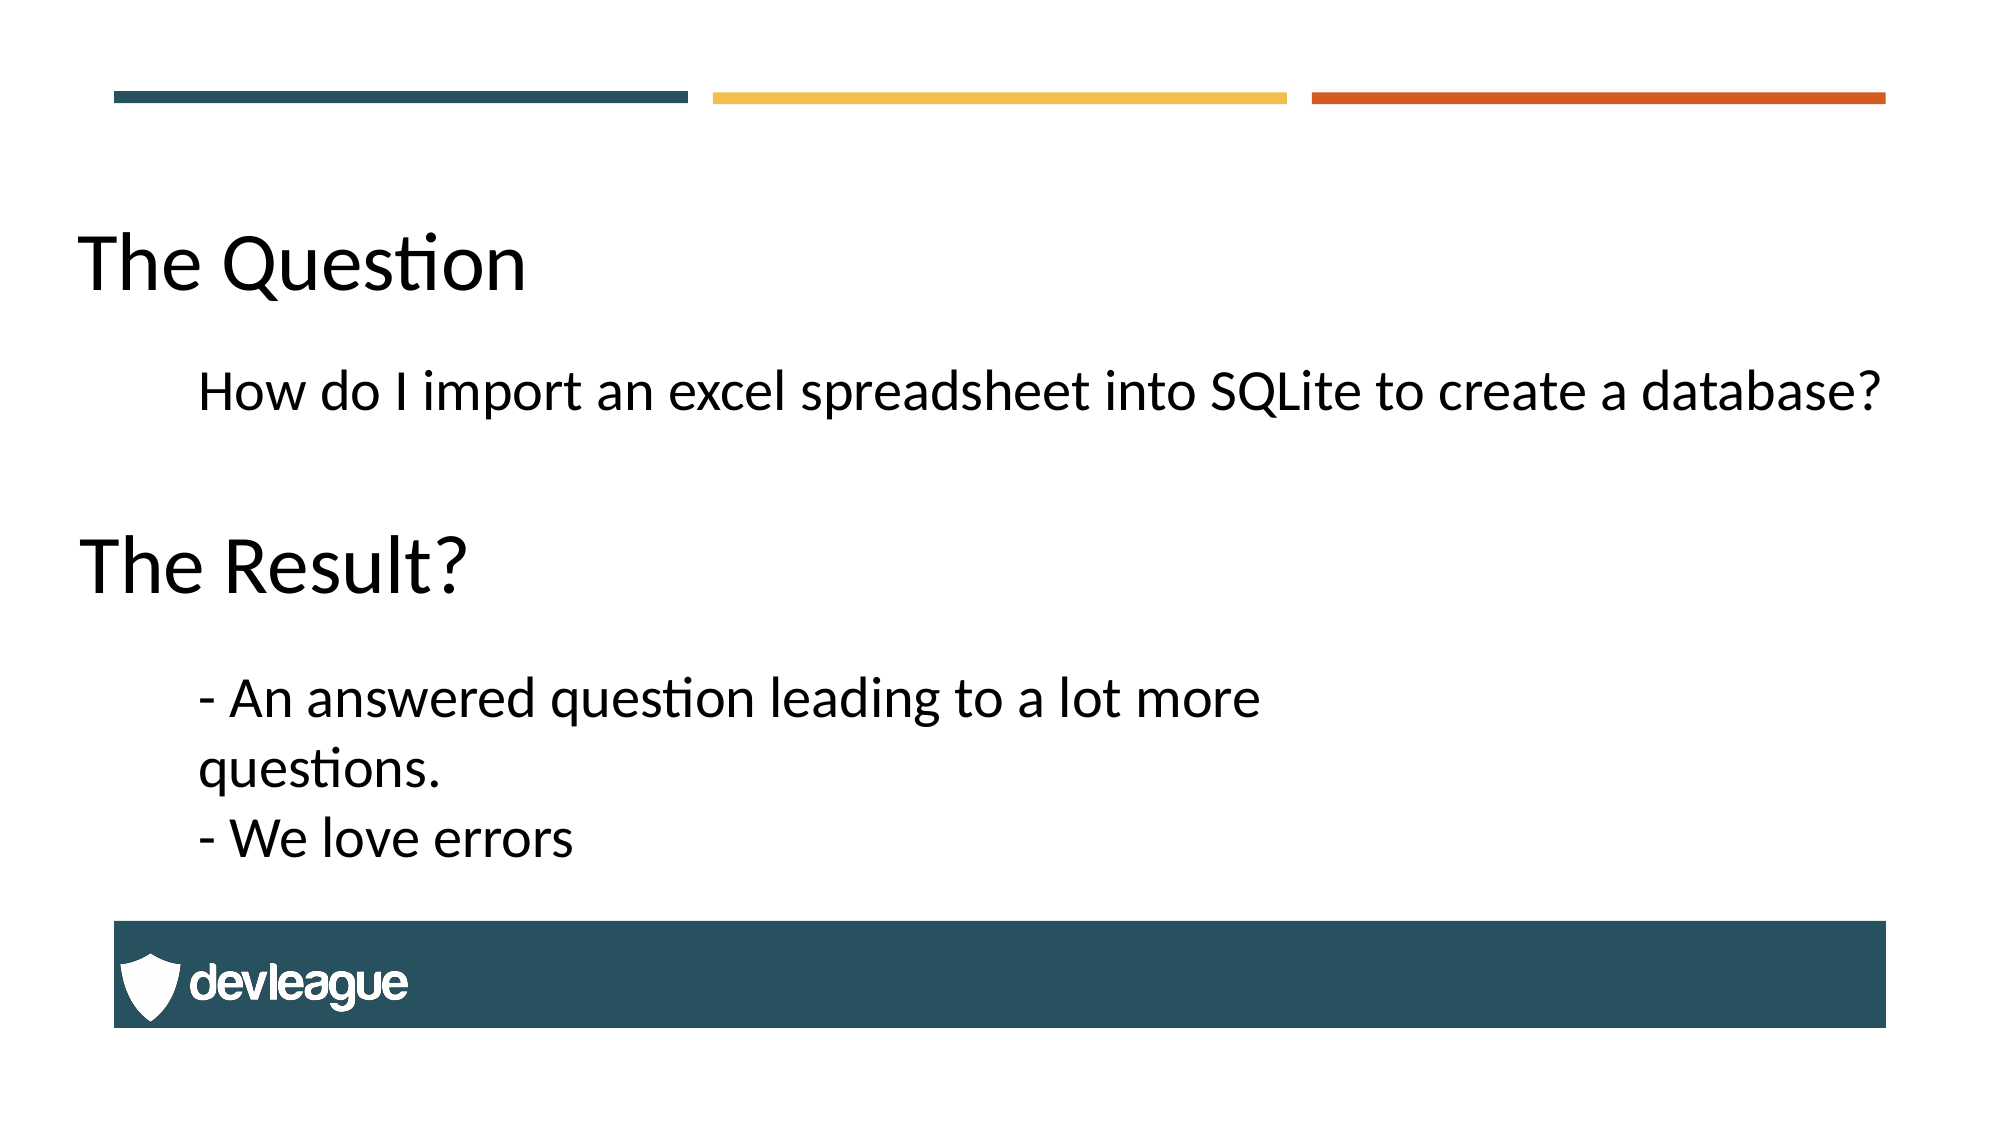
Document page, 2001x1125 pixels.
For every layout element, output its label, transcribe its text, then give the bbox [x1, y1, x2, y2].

text_box [712, 91, 1288, 105]
text_box How do I import an excel spreadsheet into SQLite to create a database? [183, 345, 1910, 430]
text_box The Result? [64, 503, 505, 618]
picture [120, 953, 412, 1022]
text_box [113, 90, 689, 104]
text_box - An answered question leading to a lot more questions. - We love errors [183, 651, 1525, 877]
text_box The Question [62, 200, 593, 315]
text_box [113, 920, 1887, 1029]
text_box [1311, 91, 1887, 105]
